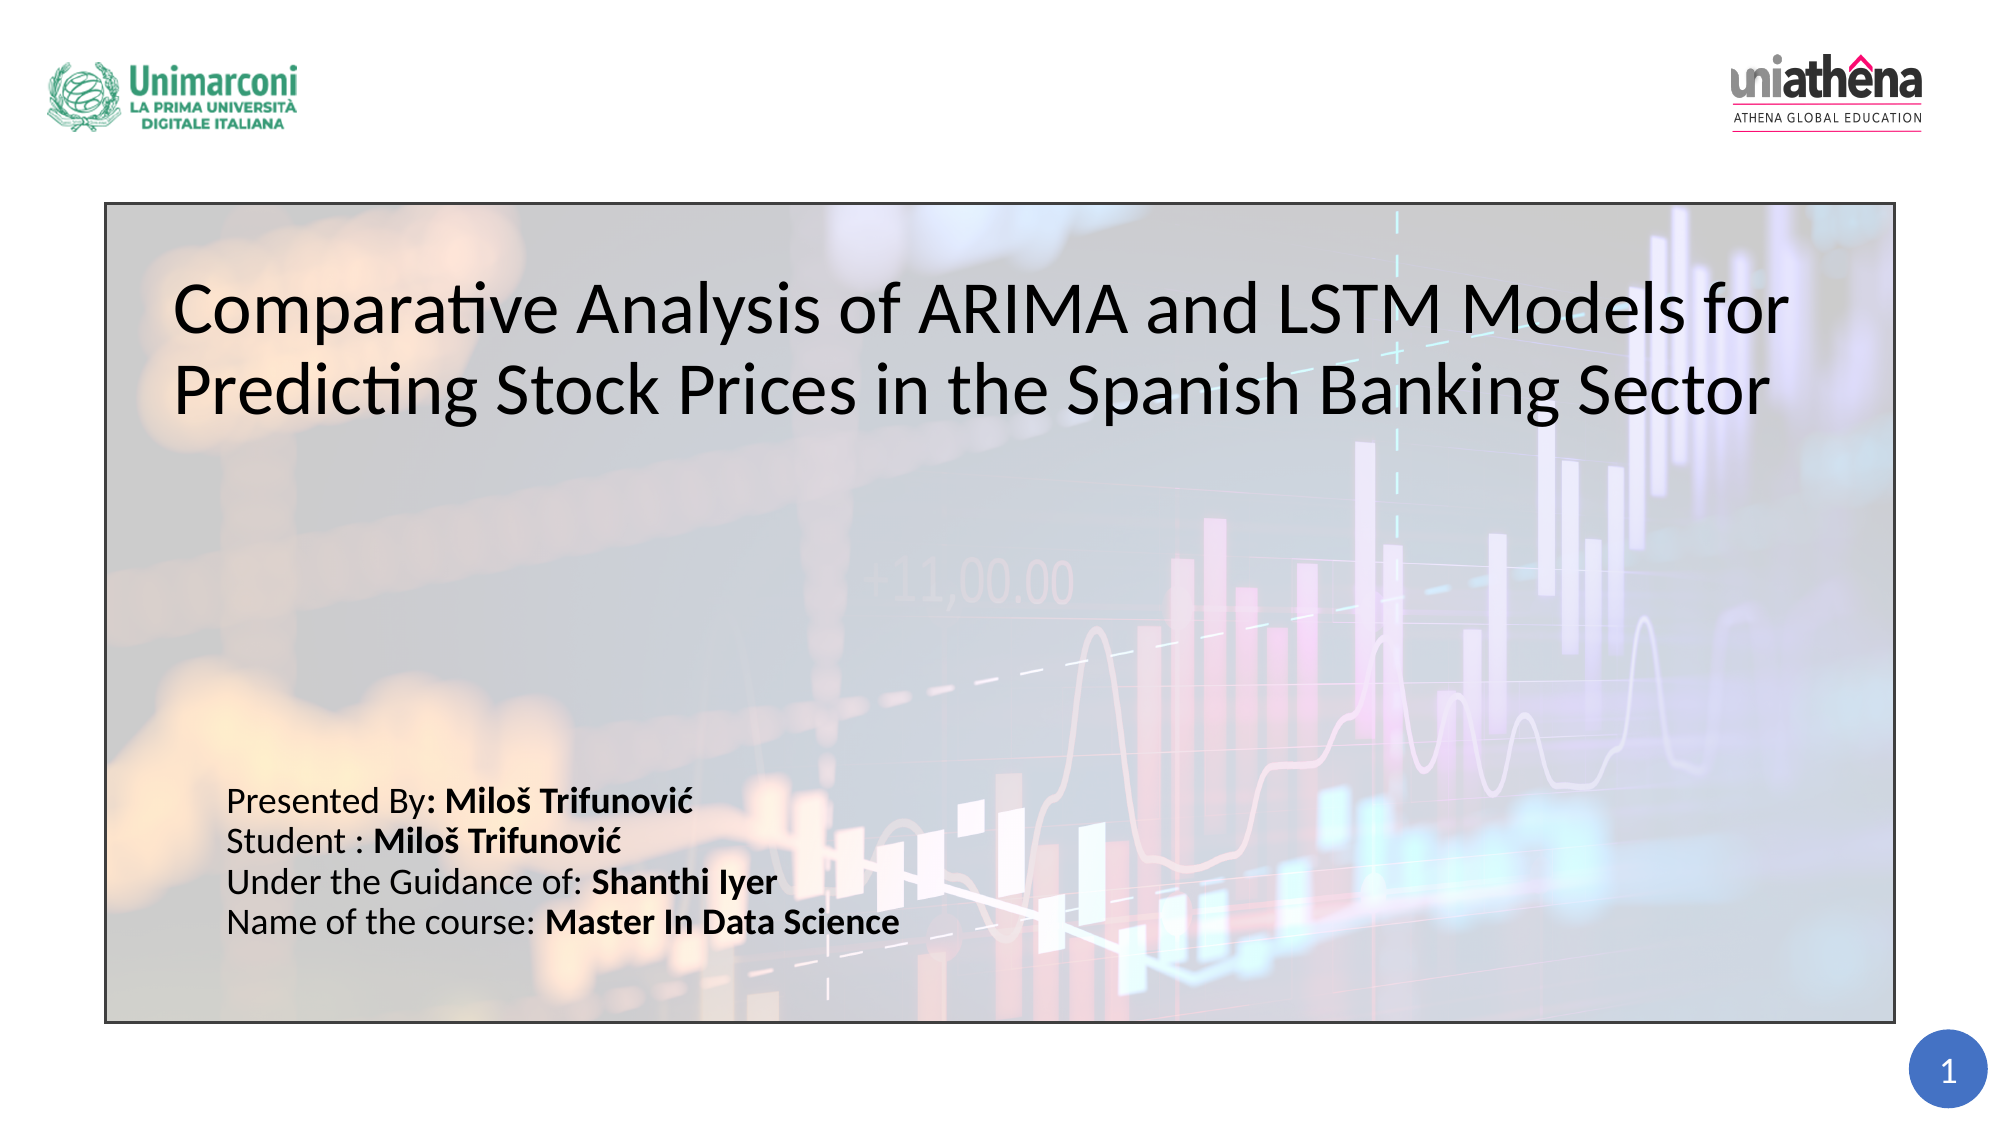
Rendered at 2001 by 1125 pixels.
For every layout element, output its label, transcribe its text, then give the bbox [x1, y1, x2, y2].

picture [41, 24, 302, 169]
picture [105, 203, 1895, 1023]
text_box 1 [1907, 1028, 1989, 1110]
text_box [1722, 43, 1931, 150]
